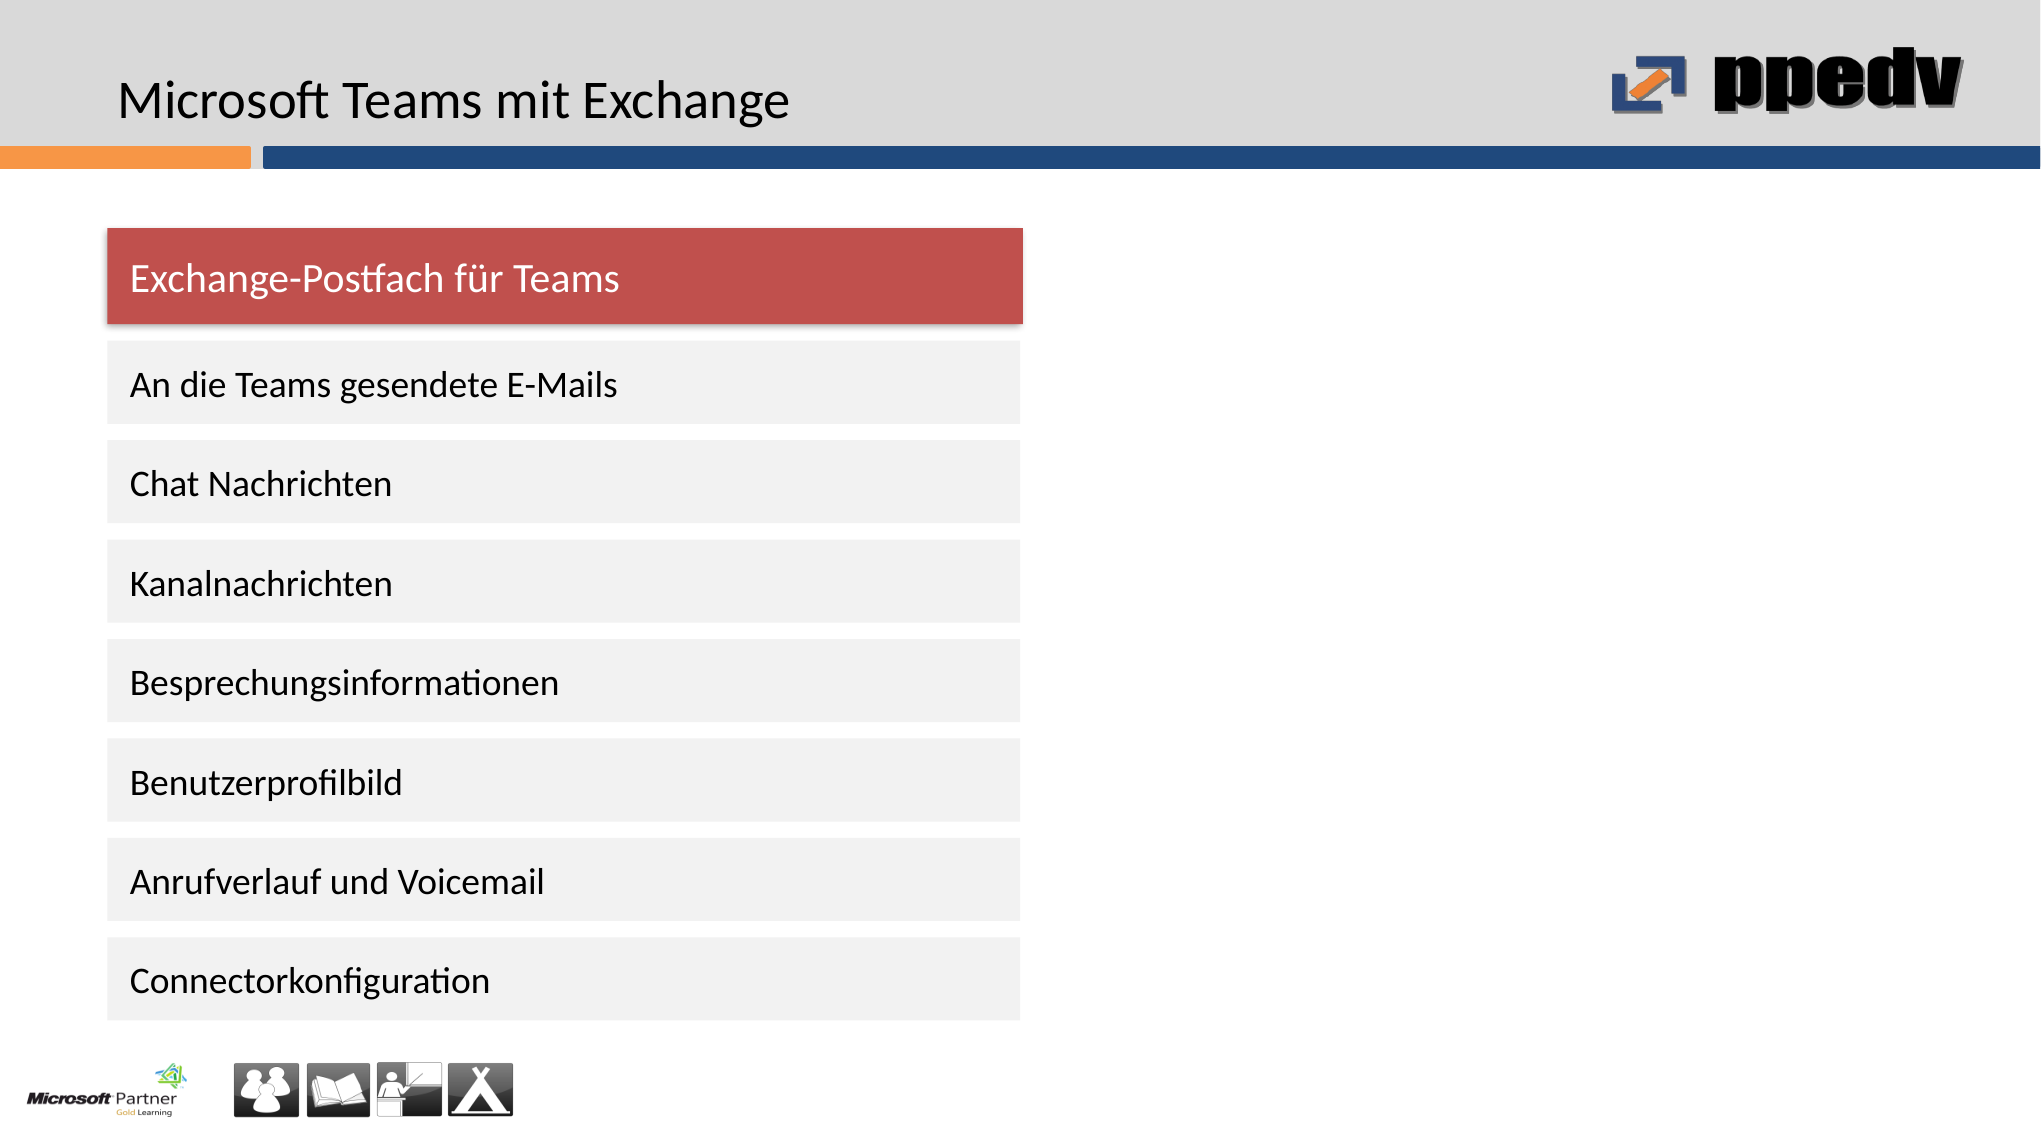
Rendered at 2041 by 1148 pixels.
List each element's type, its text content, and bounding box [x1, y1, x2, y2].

text_box Connectorkonfiguration [105, 935, 1022, 1023]
text_box Besprechungsinformationen [105, 637, 1022, 724]
text_box Chat Nachrichten [105, 438, 1022, 525]
text_box Exchange-Postfach für Teams [107, 227, 1024, 325]
text_box Benutzerprofilbild [105, 736, 1022, 824]
title Microsoft Teams mit Exchange [102, 56, 1947, 137]
text_box An die Teams gesendete E-Mails [105, 339, 1022, 426]
text_box Anrufverlauf und Voicemail [105, 836, 1022, 923]
picture [1598, 41, 1992, 125]
picture [7, 1043, 538, 1140]
text_box Kanalnachrichten [105, 537, 1022, 625]
